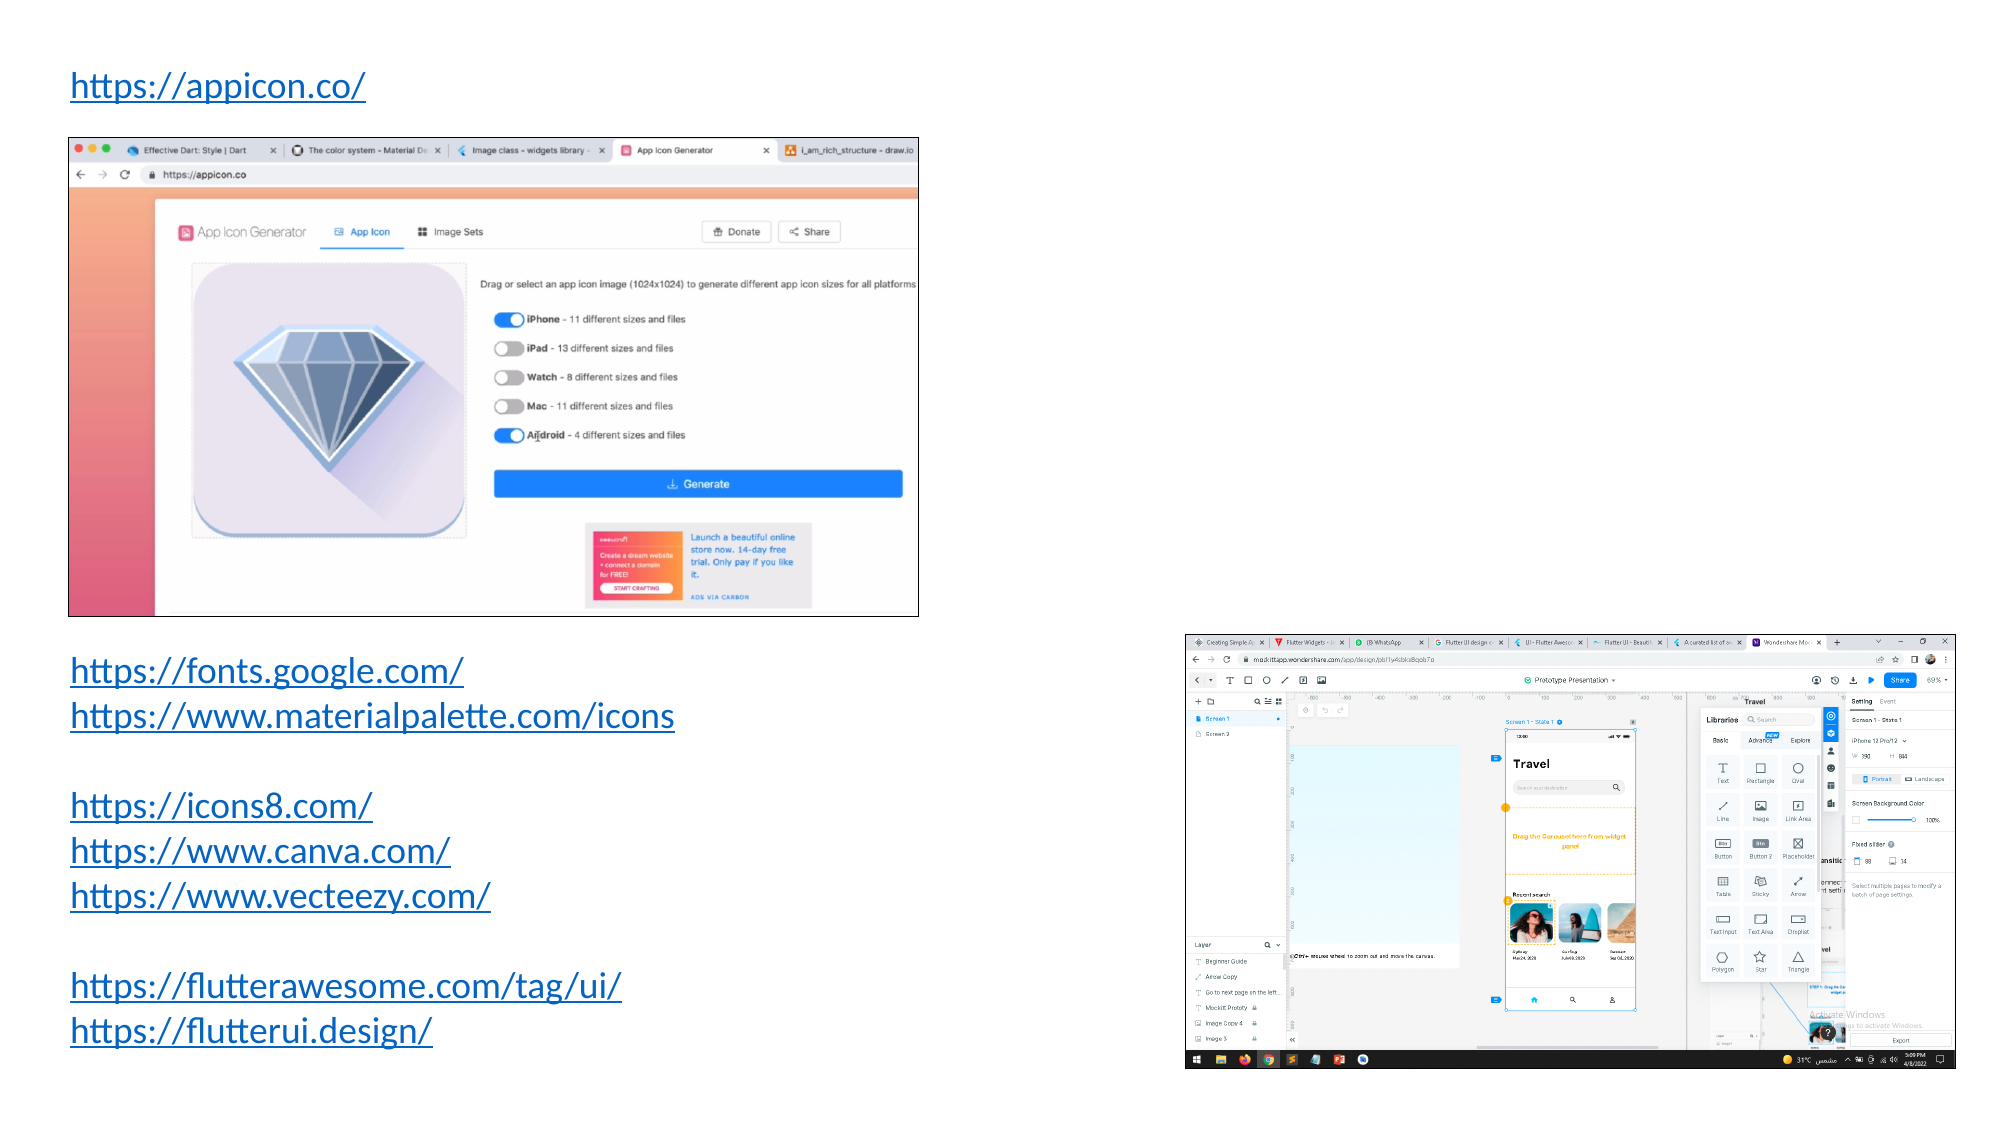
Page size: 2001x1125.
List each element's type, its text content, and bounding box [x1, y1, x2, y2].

picture [68, 137, 919, 617]
text_box https://appicon.co/ https://fonts.google.com/ https://www.materialpalette.com/icons https://icons8.com/ https://www.canva.com/ https://www.vecteezy.com/ https://flutterawesome.com/tag/ui/ https://flutterui.design/ [55, 53, 691, 1059]
picture [1185, 634, 1956, 1069]
